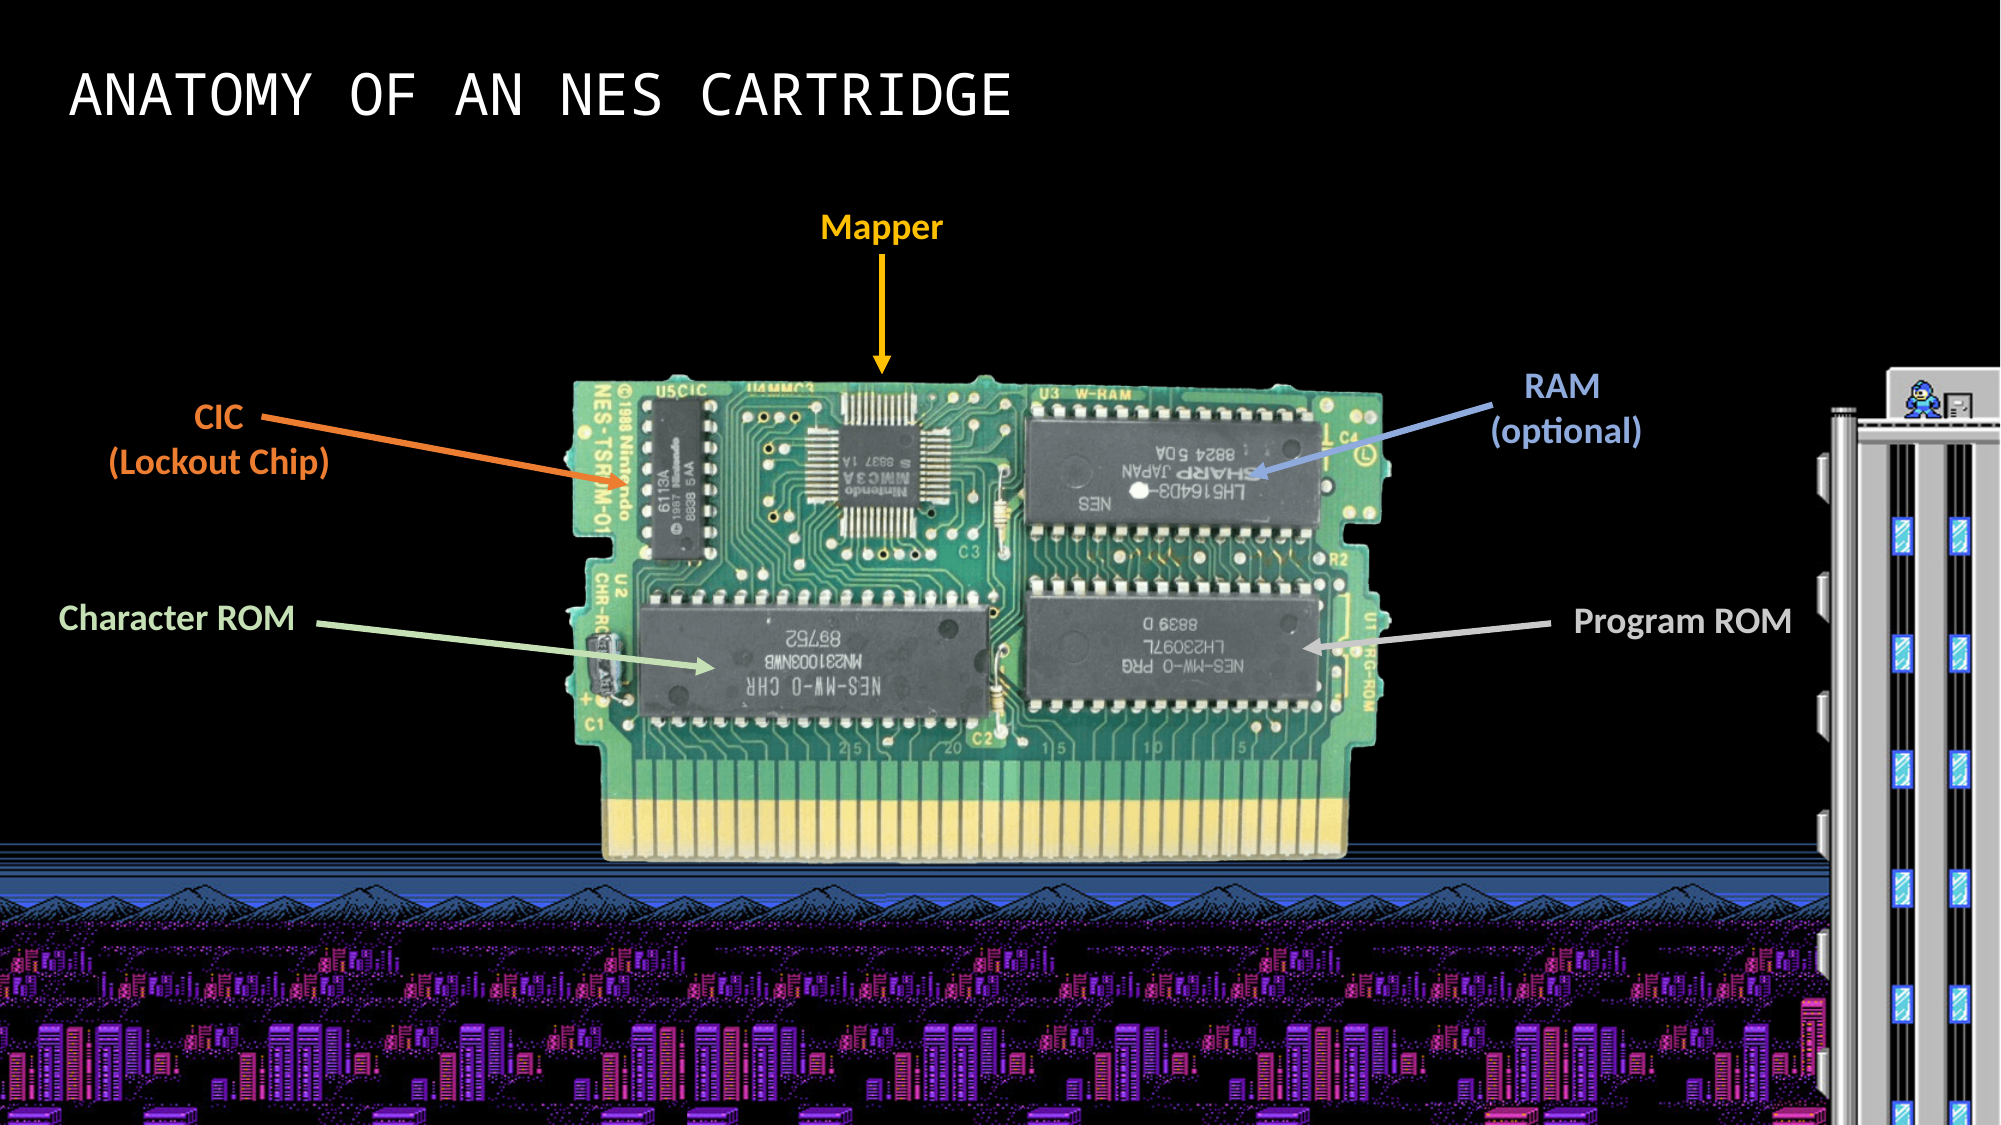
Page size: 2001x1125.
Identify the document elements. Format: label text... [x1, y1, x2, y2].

text_box CIC (Lockout Chip) [85, 384, 353, 489]
text_box Character ROM [40, 585, 315, 646]
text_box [261, 416, 628, 485]
text_box RAM (optional) [1429, 353, 1704, 458]
text_box Mapper [764, 194, 1000, 254]
picture [0, 0, 2001, 1125]
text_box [1248, 404, 1493, 477]
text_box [316, 623, 715, 669]
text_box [1302, 623, 1552, 649]
text_box ANATOMY OF AN NES CARTRIDGE [54, 49, 1814, 135]
text_box Program ROM [1546, 588, 1821, 649]
